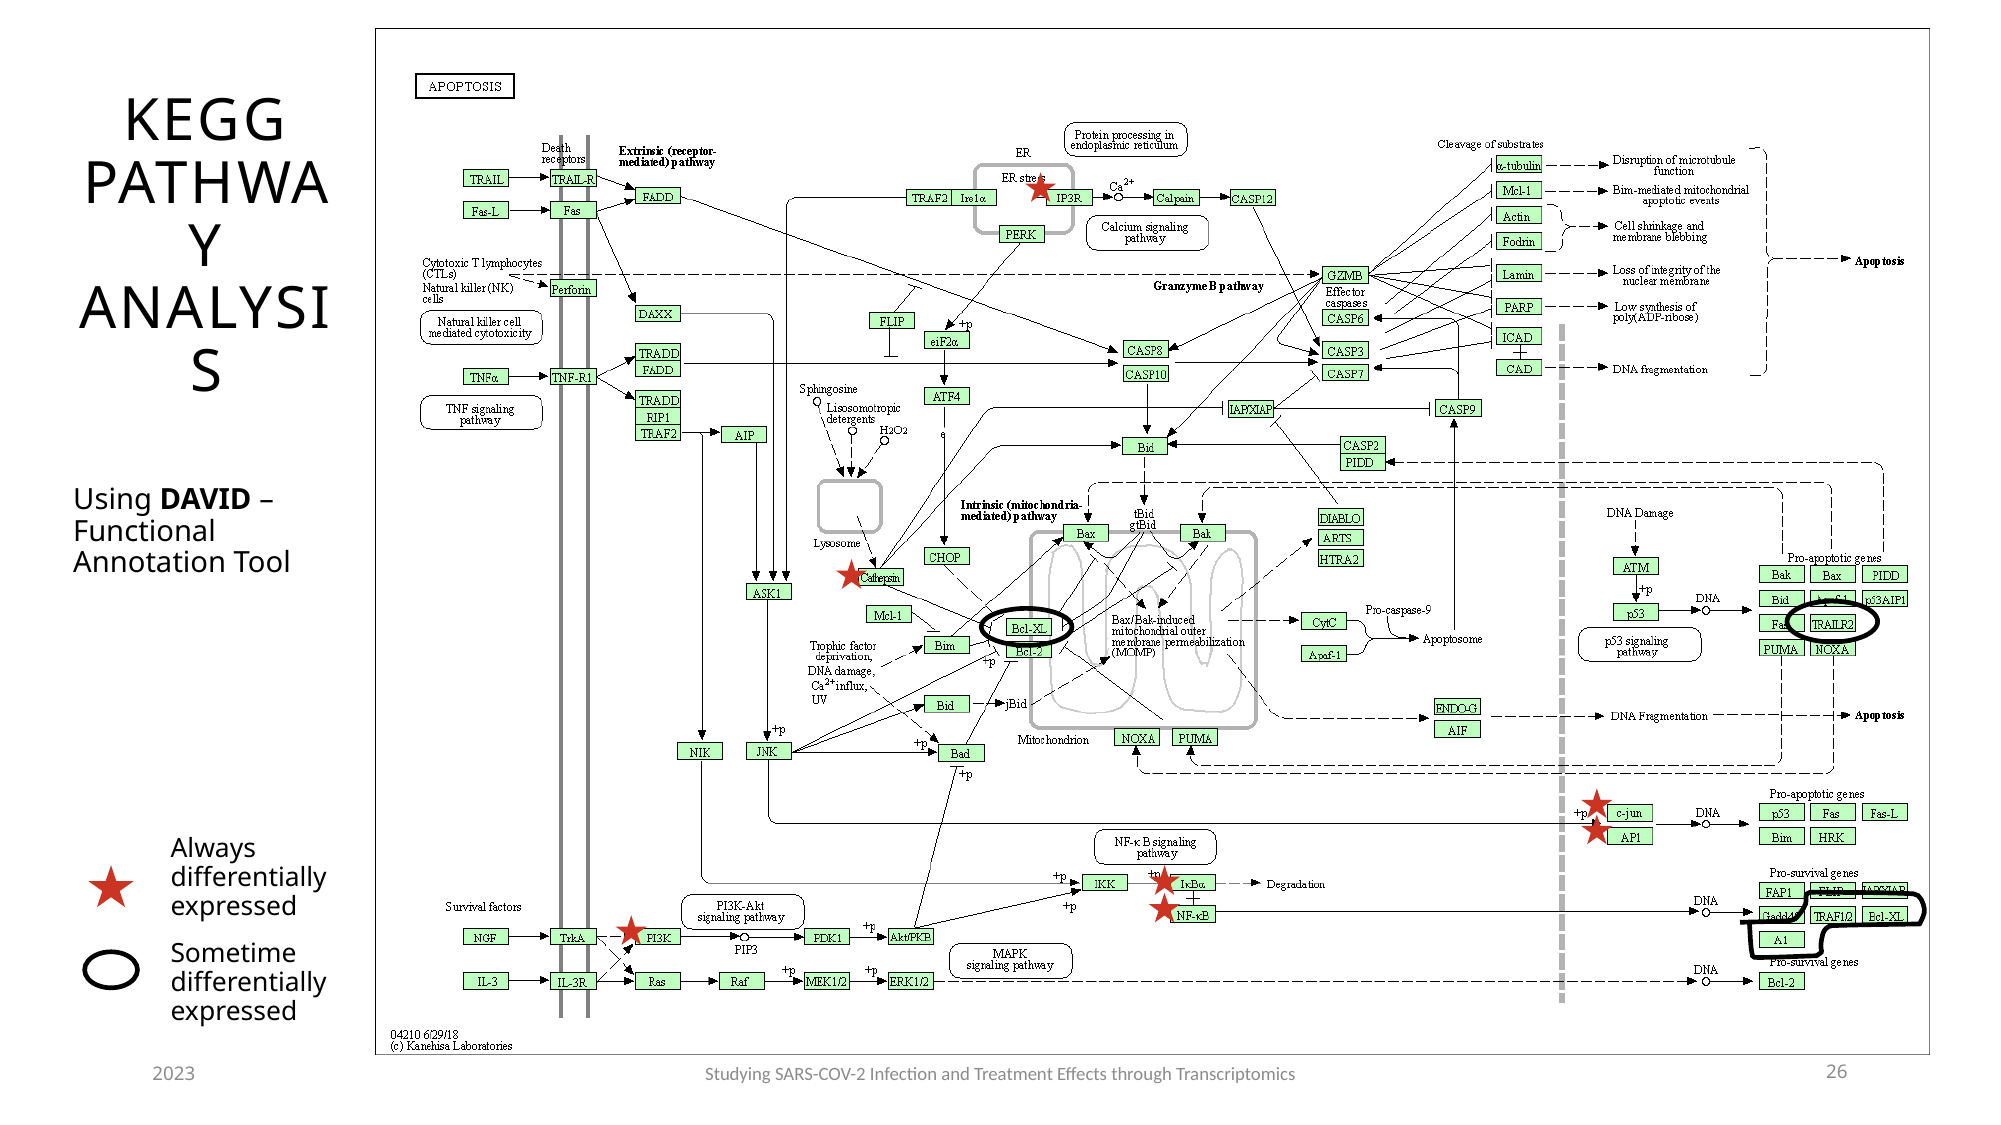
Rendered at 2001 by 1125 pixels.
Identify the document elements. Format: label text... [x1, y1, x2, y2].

slide_number 2023 [137, 1042, 588, 1103]
title KEGG PATHWAY ANALYSIS [53, 60, 360, 435]
text_box [83, 950, 139, 989]
text_box [88, 865, 134, 908]
picture [374, 28, 1930, 1055]
text_box Using DAVID – Functional Annotation Tool [58, 476, 324, 683]
footer Studying SARS-COV-2 Infection and Treatment Effects through Transcriptomics [662, 1055, 1338, 1103]
slide_number 26 [1412, 1055, 1863, 1103]
text_box Always differentially expressed Sometime differentially expressed [155, 827, 350, 1034]
